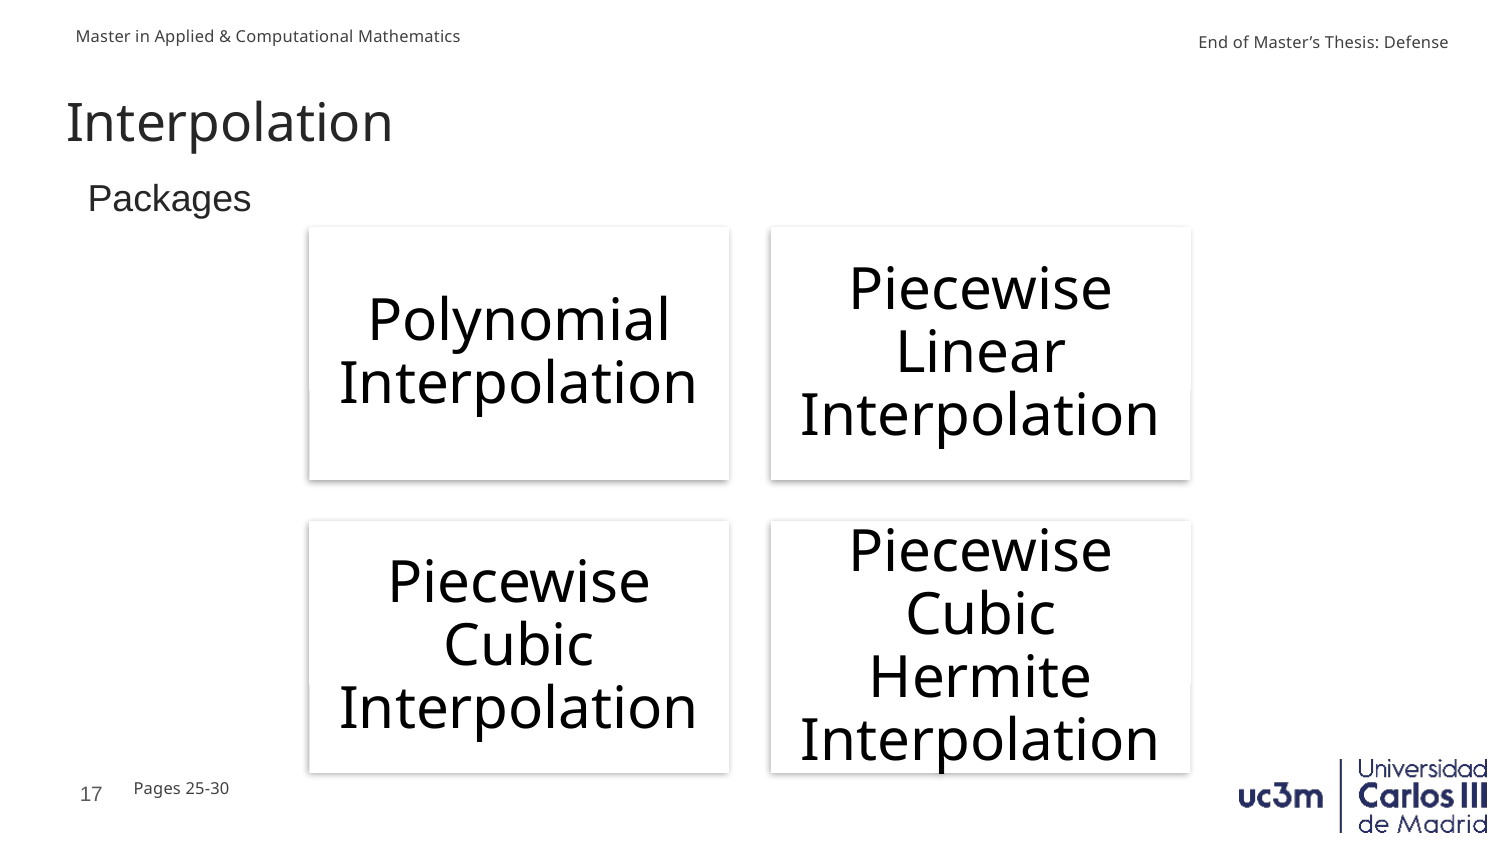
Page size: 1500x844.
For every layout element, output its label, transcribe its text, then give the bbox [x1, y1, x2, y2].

picture [1239, 759, 1487, 833]
text_box Packages [72, 166, 518, 227]
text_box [225, 227, 1275, 774]
title Interpolation [51, 72, 1449, 167]
slide_number 17 [27, 761, 118, 826]
text_box Pages 25-30 [117, 768, 270, 808]
